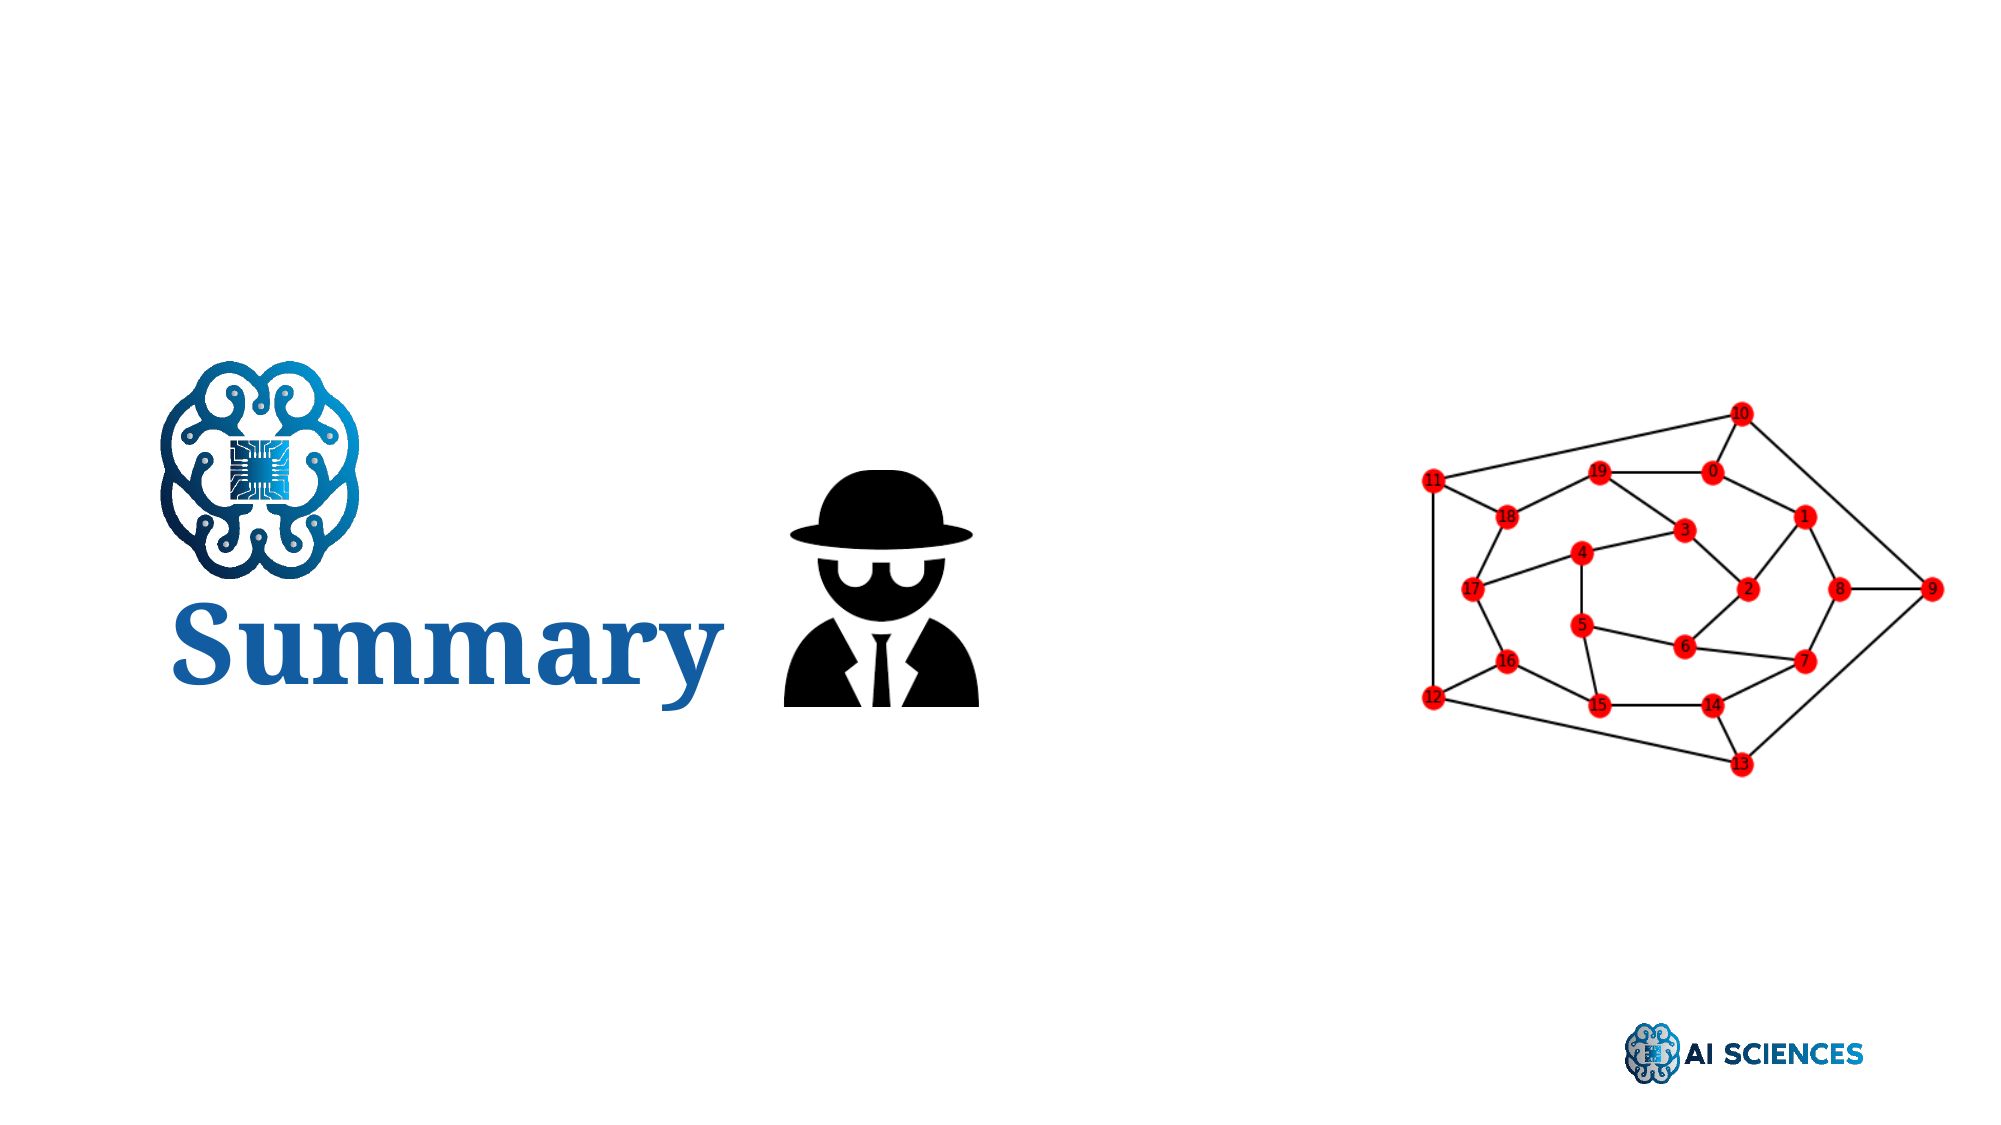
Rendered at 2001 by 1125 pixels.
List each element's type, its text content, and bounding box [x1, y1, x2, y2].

picture [1625, 1023, 1863, 1084]
picture [1669, 1060, 1676, 1070]
picture [1854, 1048, 1863, 1053]
title Summary [155, 248, 1881, 717]
picture [1657, 1027, 1667, 1038]
picture [763, 470, 1000, 707]
picture [1399, 387, 1965, 791]
